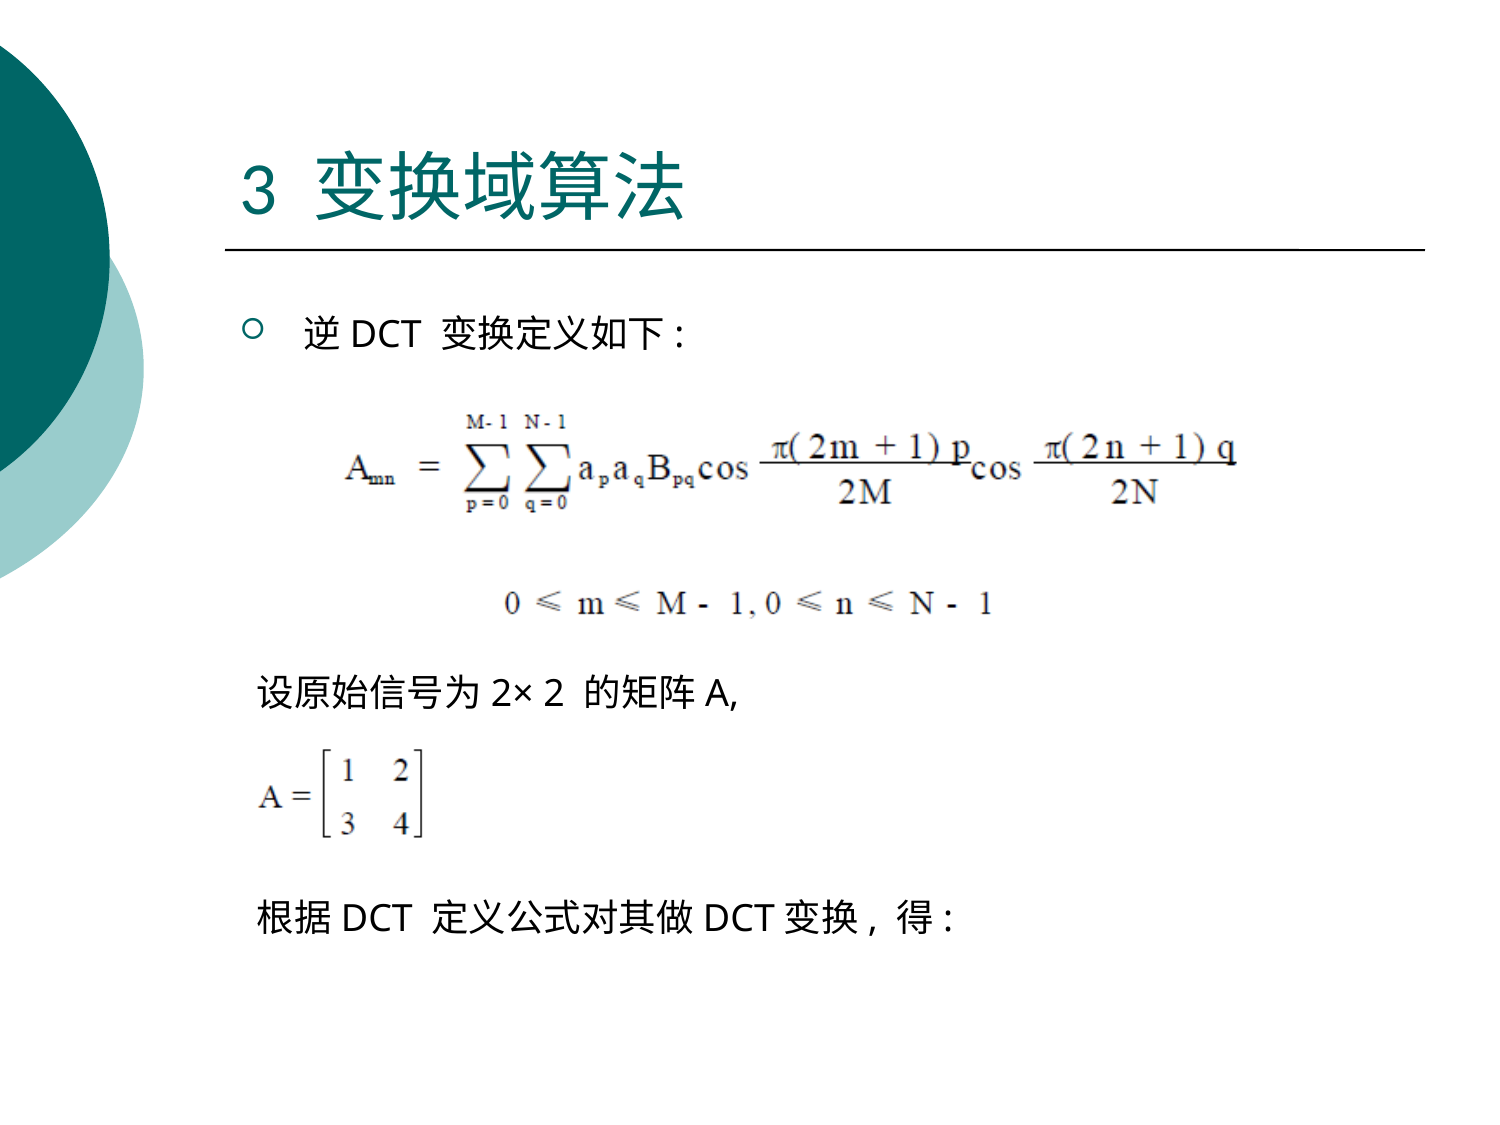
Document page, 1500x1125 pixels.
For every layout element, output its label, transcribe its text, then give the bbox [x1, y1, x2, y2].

picture [328, 408, 1263, 540]
title 3 变换域算法 [224, 49, 1425, 237]
text_box 逆DCT 变换定义如下: [288, 302, 700, 363]
list [224, 299, 1425, 975]
picture [481, 562, 1017, 638]
picture [250, 737, 430, 852]
text_box 设原始信号为2× 2 的矩阵A, 根据DCT 定义公式对其做DCT变换, 得: [242, 661, 1365, 947]
